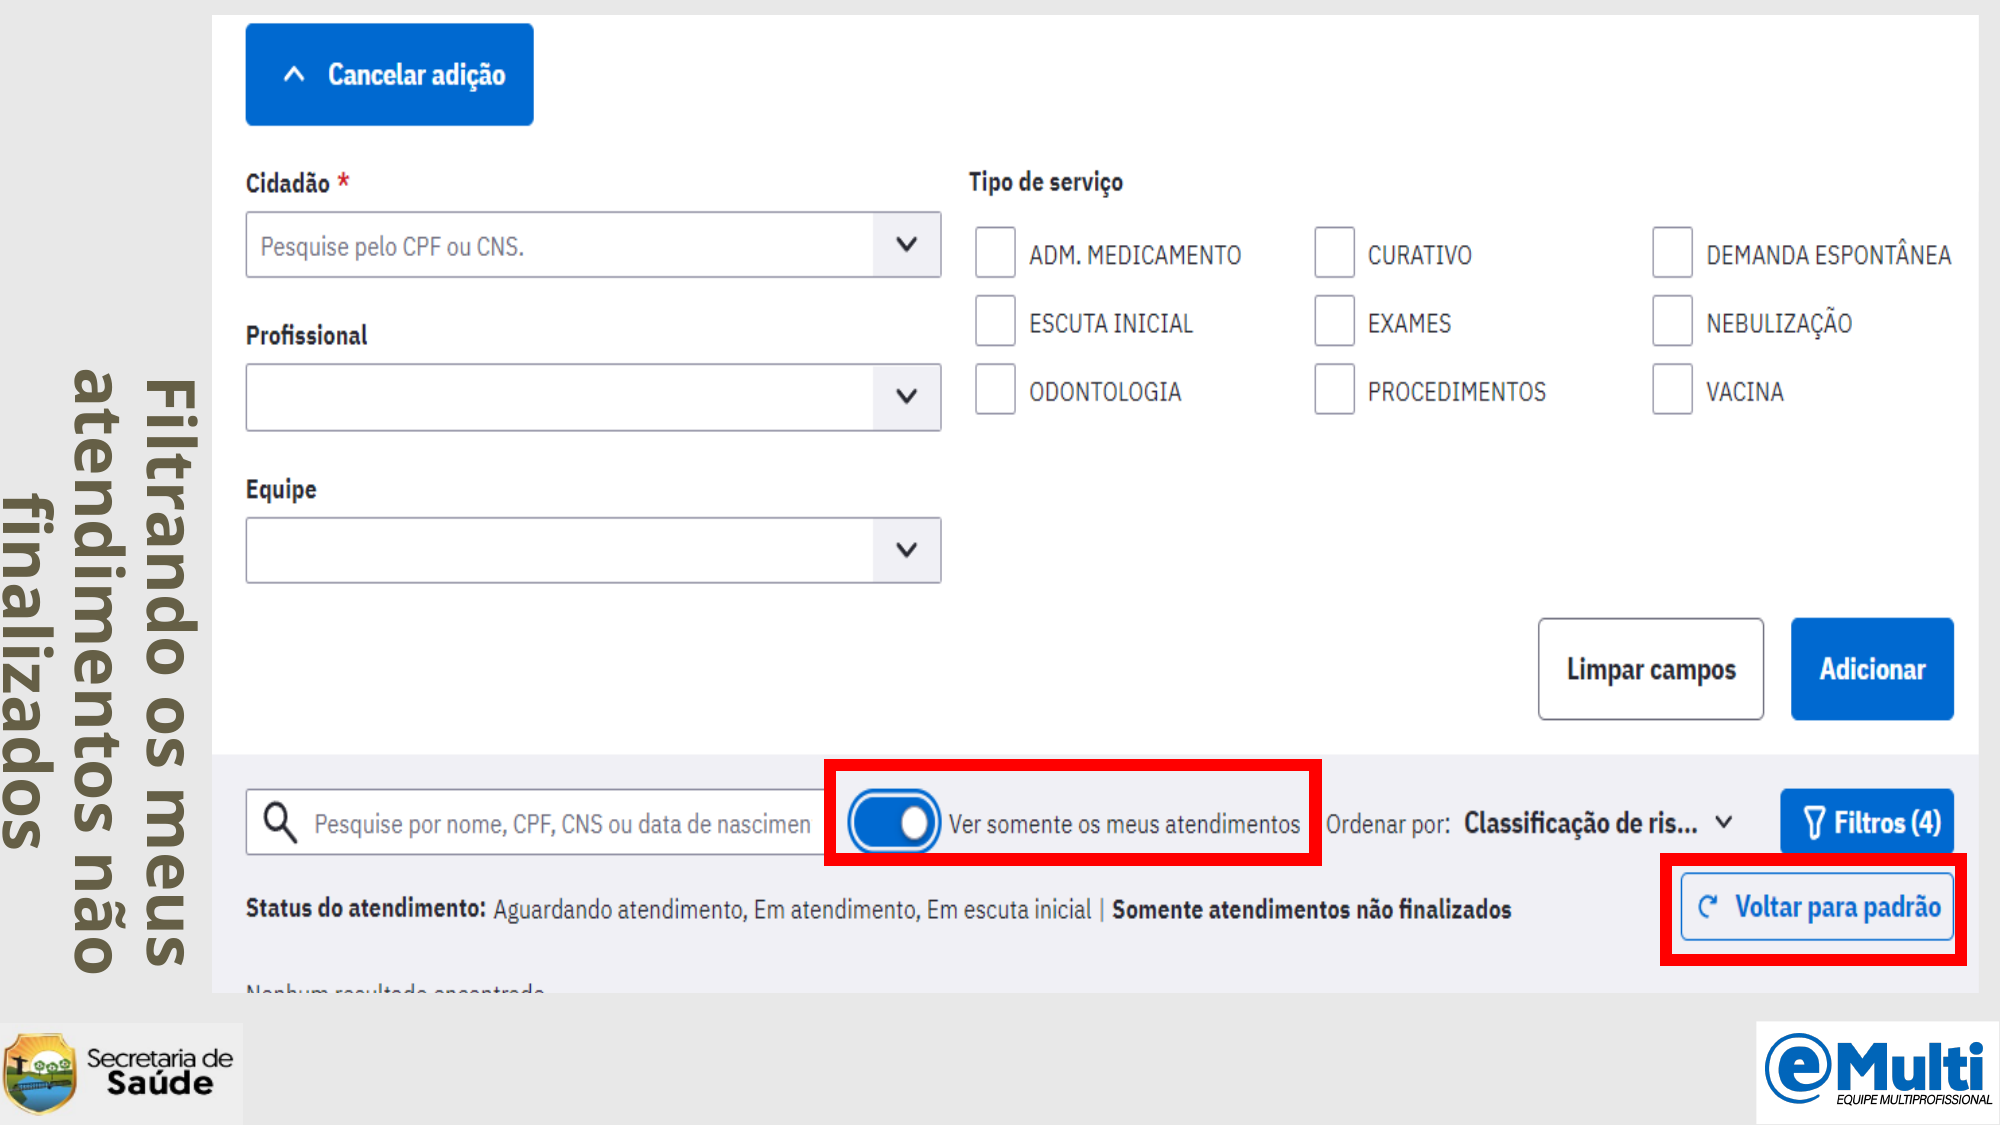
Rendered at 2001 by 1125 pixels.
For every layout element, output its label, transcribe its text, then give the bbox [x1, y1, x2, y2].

picture [212, 14, 1979, 993]
title Filtrando os meus atendimentos não finalizados [21, 15, 212, 993]
picture [1758, 1021, 2001, 1123]
picture [0, 1023, 243, 1125]
